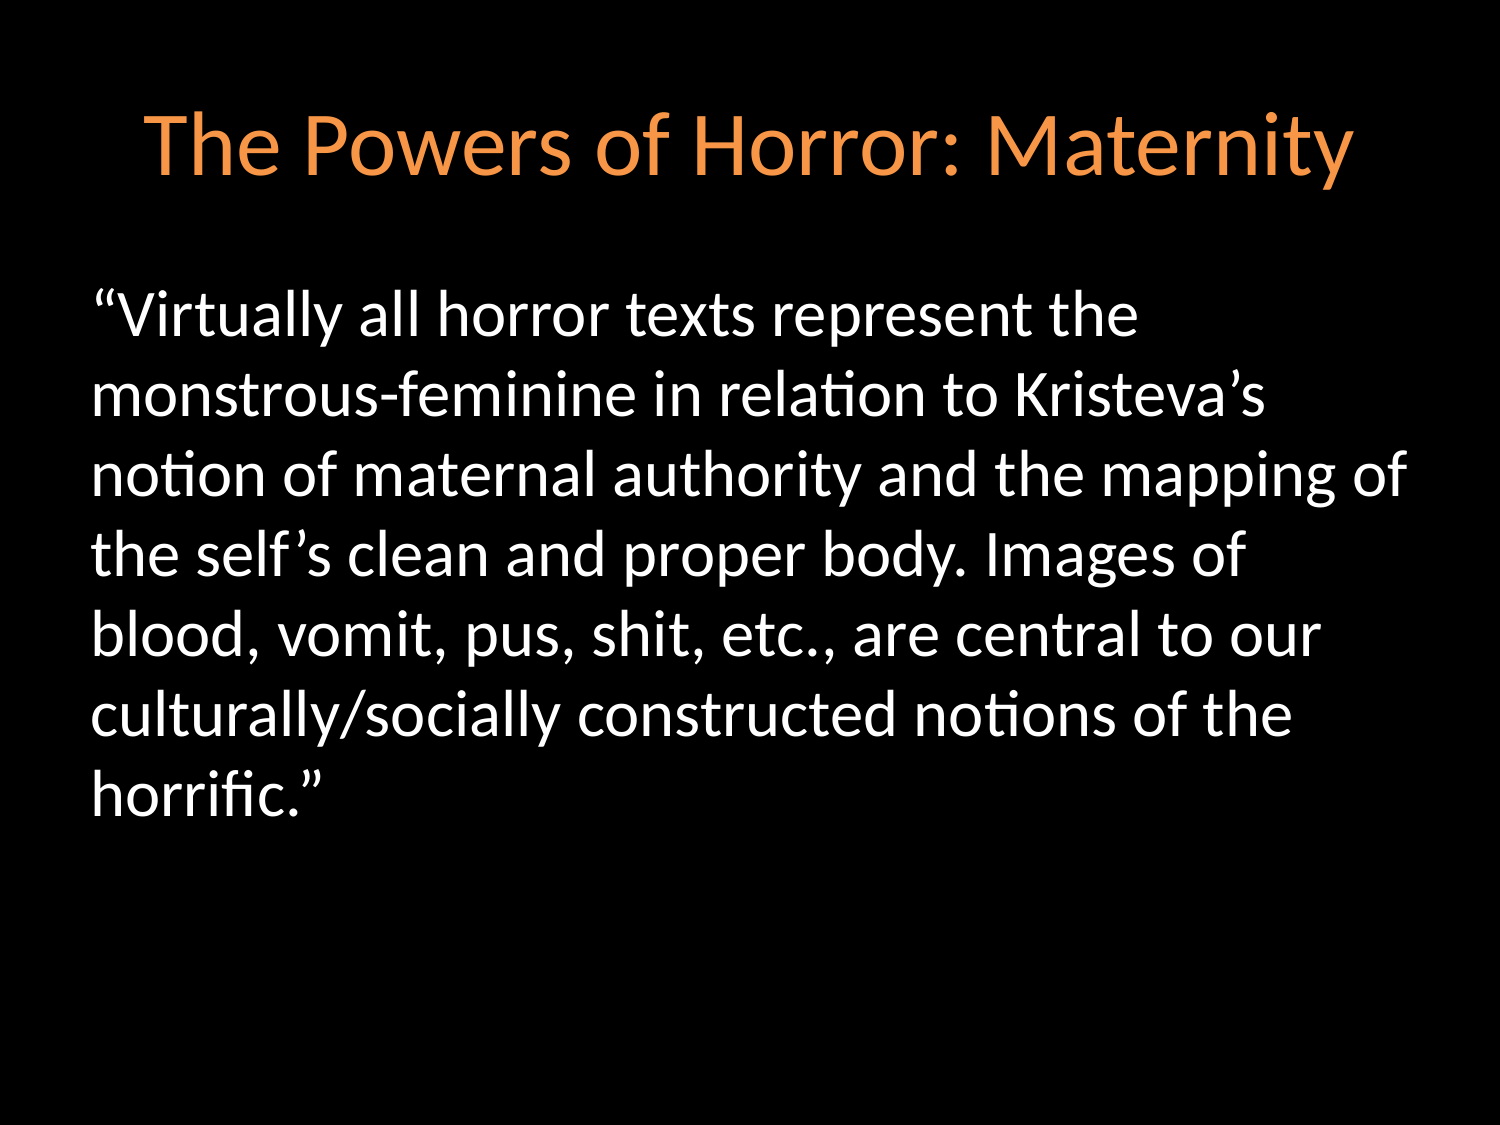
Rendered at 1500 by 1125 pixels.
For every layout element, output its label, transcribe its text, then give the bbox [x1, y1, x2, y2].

list “Virtually all horror texts represent the monstrous-feminine in relation to Kristeva’s notion of maternal authority and the mapping of the self’s clean and proper body. Images of blood, vomit, pus, shit, etc., are central to our culturally/socially constructed notions of the horrific.” [75, 262, 1425, 1005]
title The Powers of Horror: Maternity [75, 45, 1425, 233]
